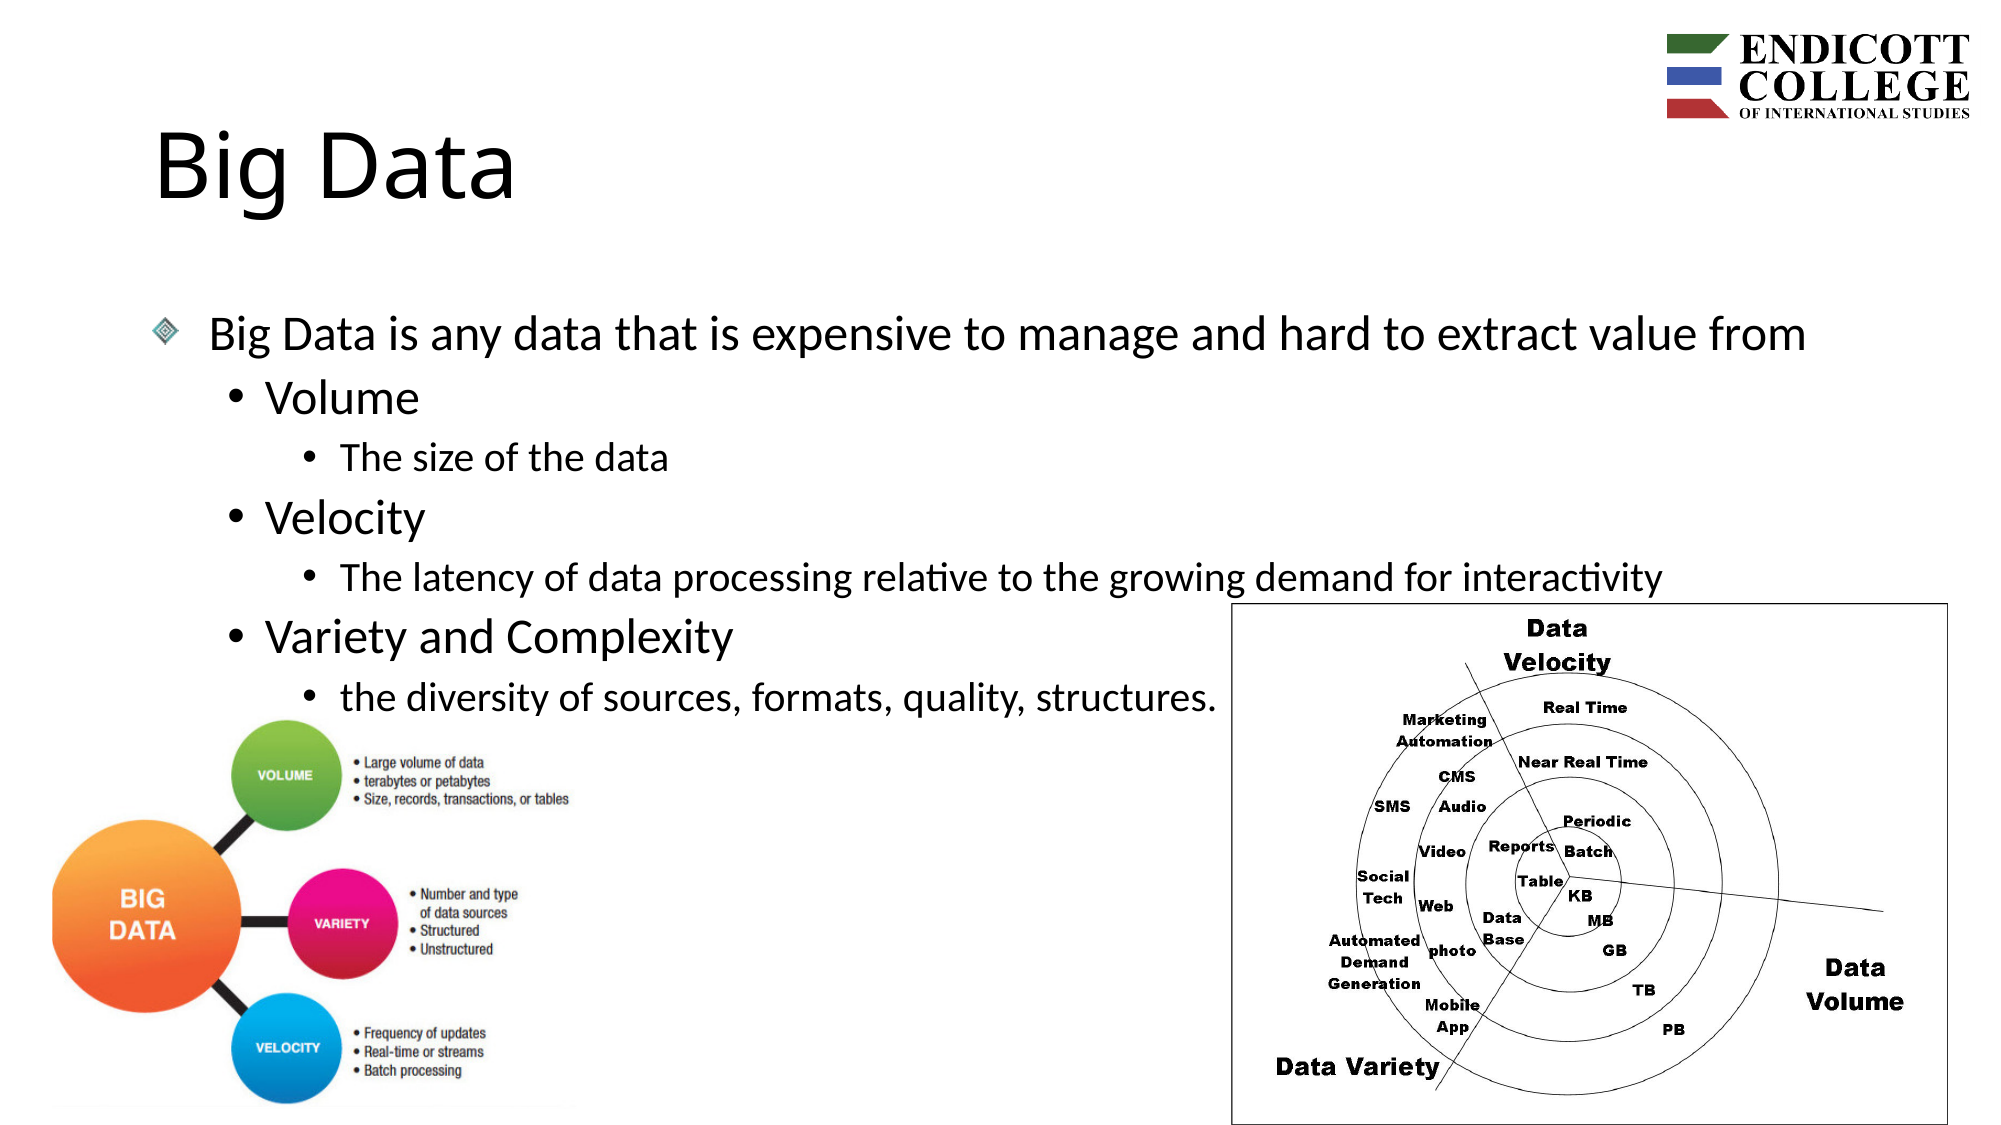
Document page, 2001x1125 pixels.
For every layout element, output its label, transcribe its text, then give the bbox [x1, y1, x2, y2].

title Big Data [137, 59, 1863, 278]
picture [52, 716, 577, 1109]
picture [152, 317, 179, 345]
picture [1231, 602, 1948, 1125]
picture [1658, 23, 1981, 126]
list Big Data is any data that is expensive to manage and hard to extract value from Volume The size of the data Velocity The latency of data processing relative to the growing demand for interactivity Variety and Complexity the diversity of sources, formats, quality, structures. [137, 299, 1863, 1014]
